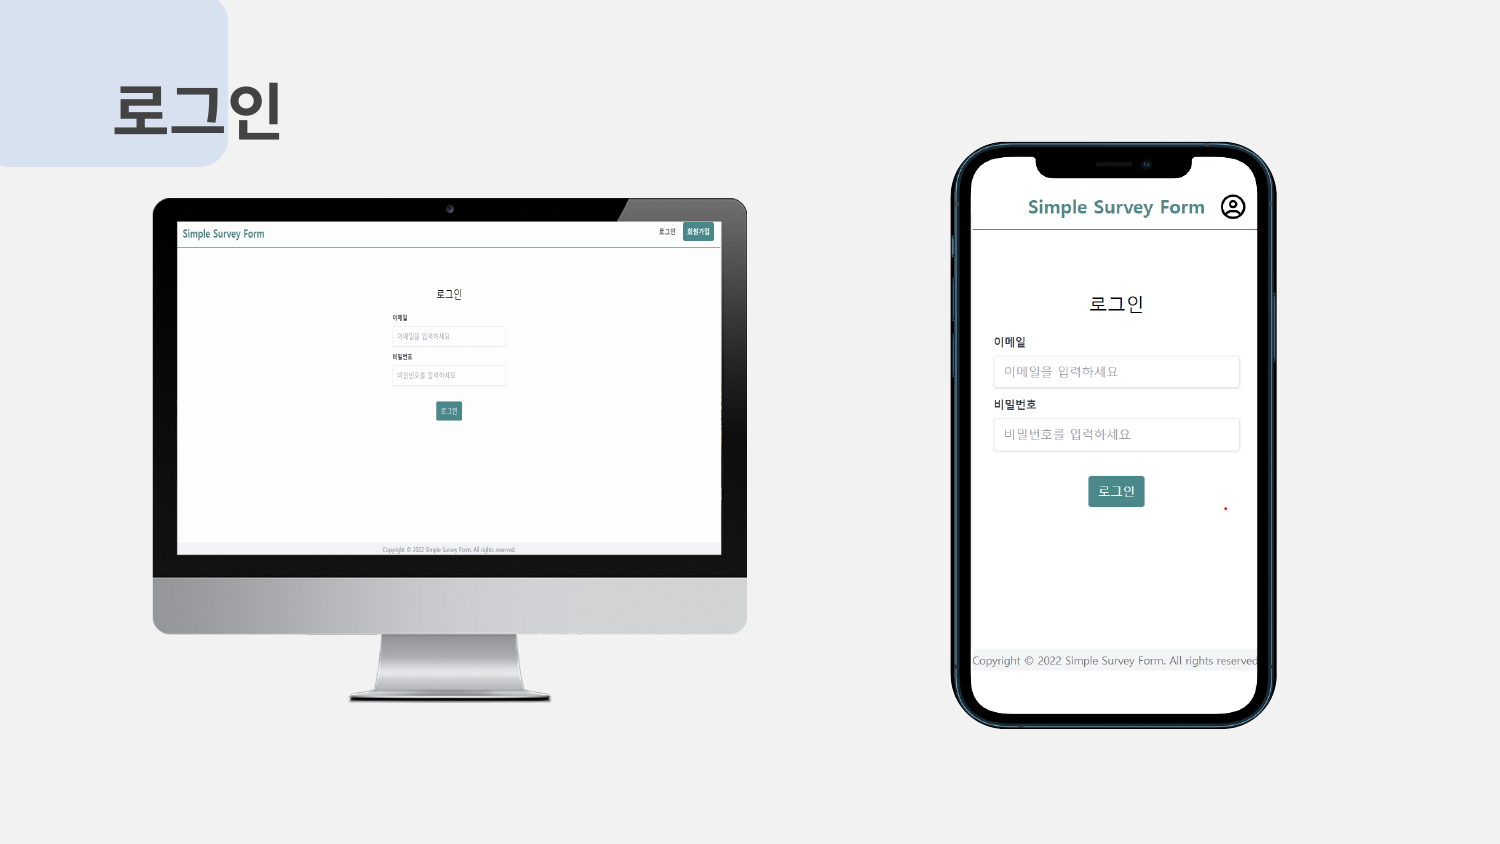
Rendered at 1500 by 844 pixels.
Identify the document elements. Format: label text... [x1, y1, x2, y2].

title 로그인 [97, 58, 616, 266]
picture [111, 196, 777, 703]
picture [950, 141, 1277, 730]
